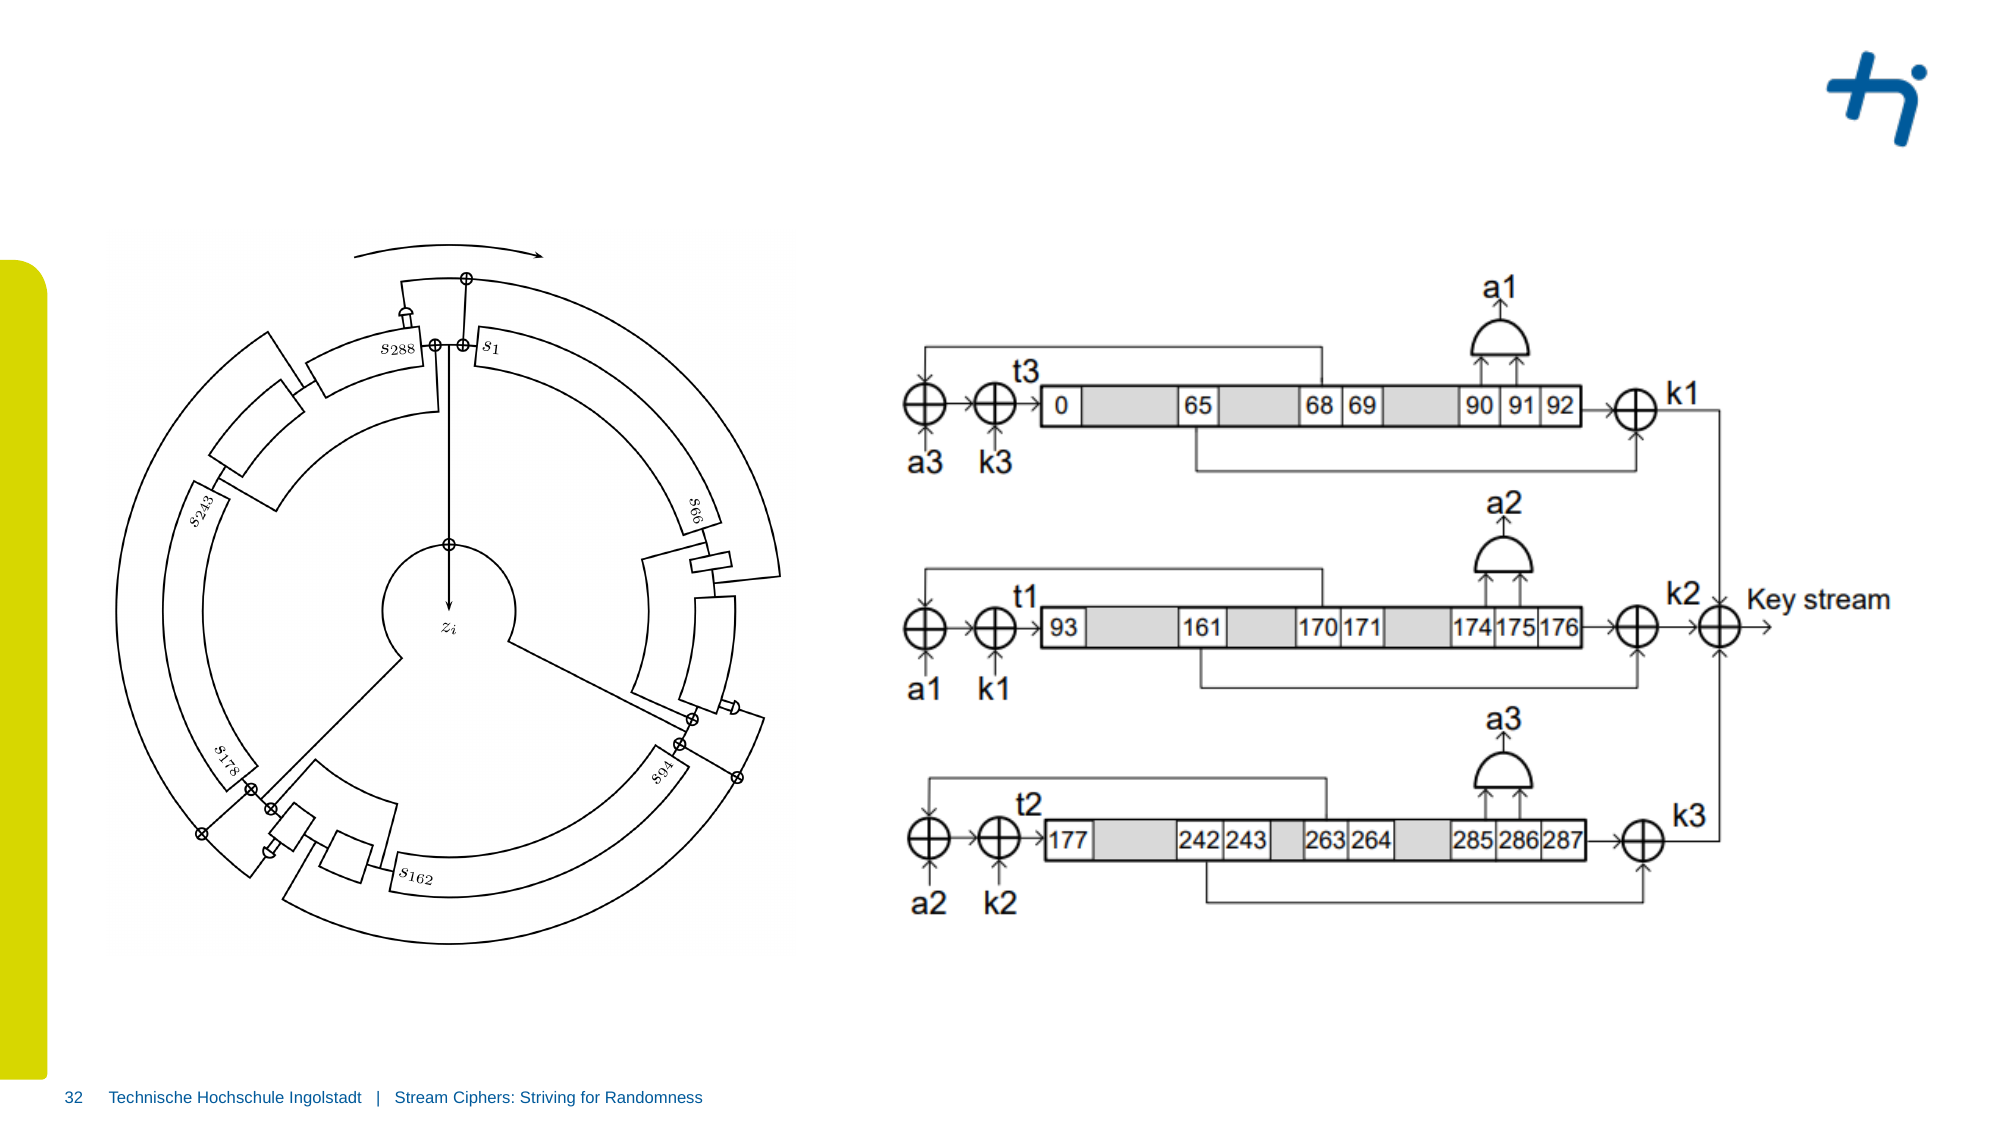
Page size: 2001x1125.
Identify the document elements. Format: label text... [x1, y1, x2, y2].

slide_number 32 [64, 1087, 107, 1122]
picture [106, 229, 797, 957]
picture [883, 244, 1919, 941]
